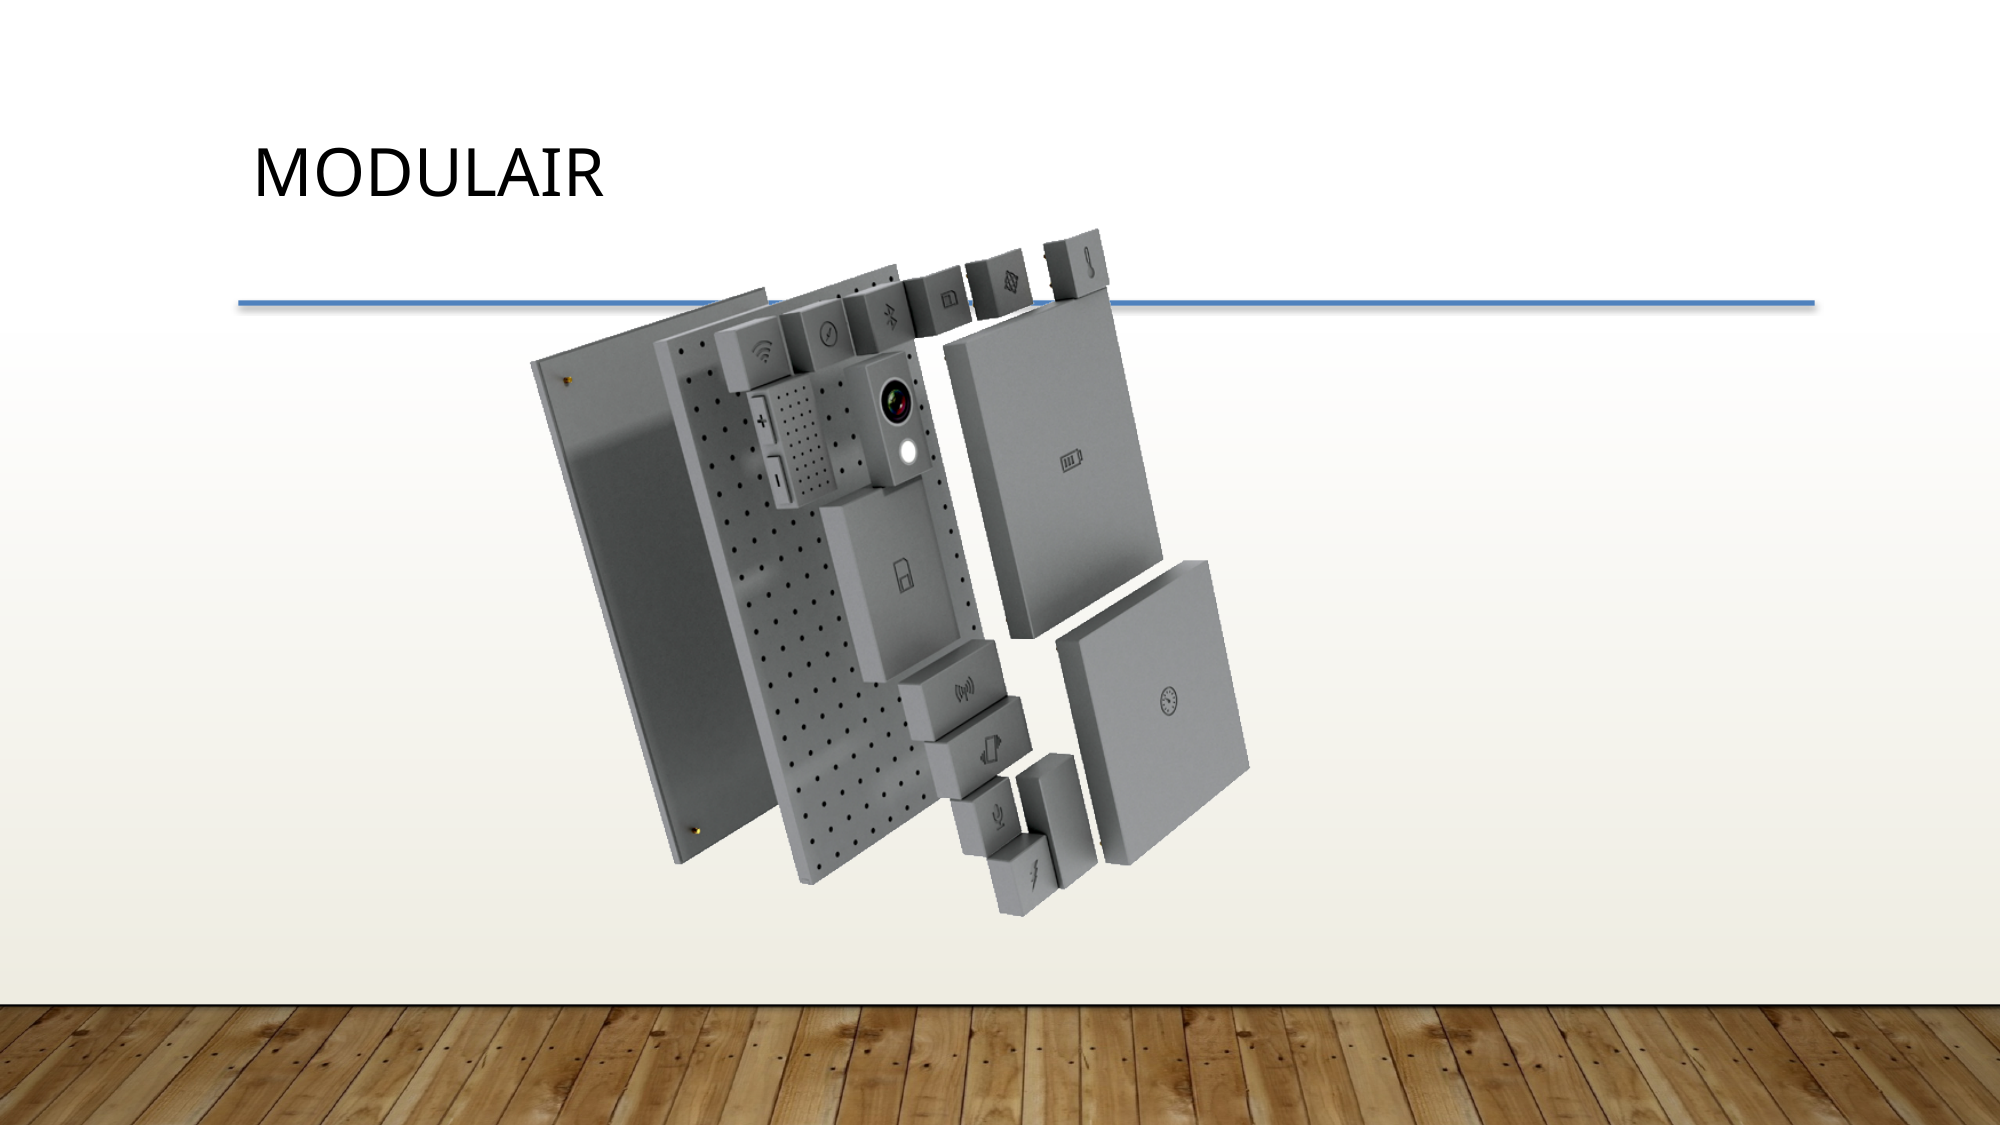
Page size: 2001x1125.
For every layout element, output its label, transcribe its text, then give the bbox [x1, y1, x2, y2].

text_box Modulair [238, 131, 1814, 304]
picture [349, 194, 1493, 948]
picture [0, 1007, 2000, 1125]
